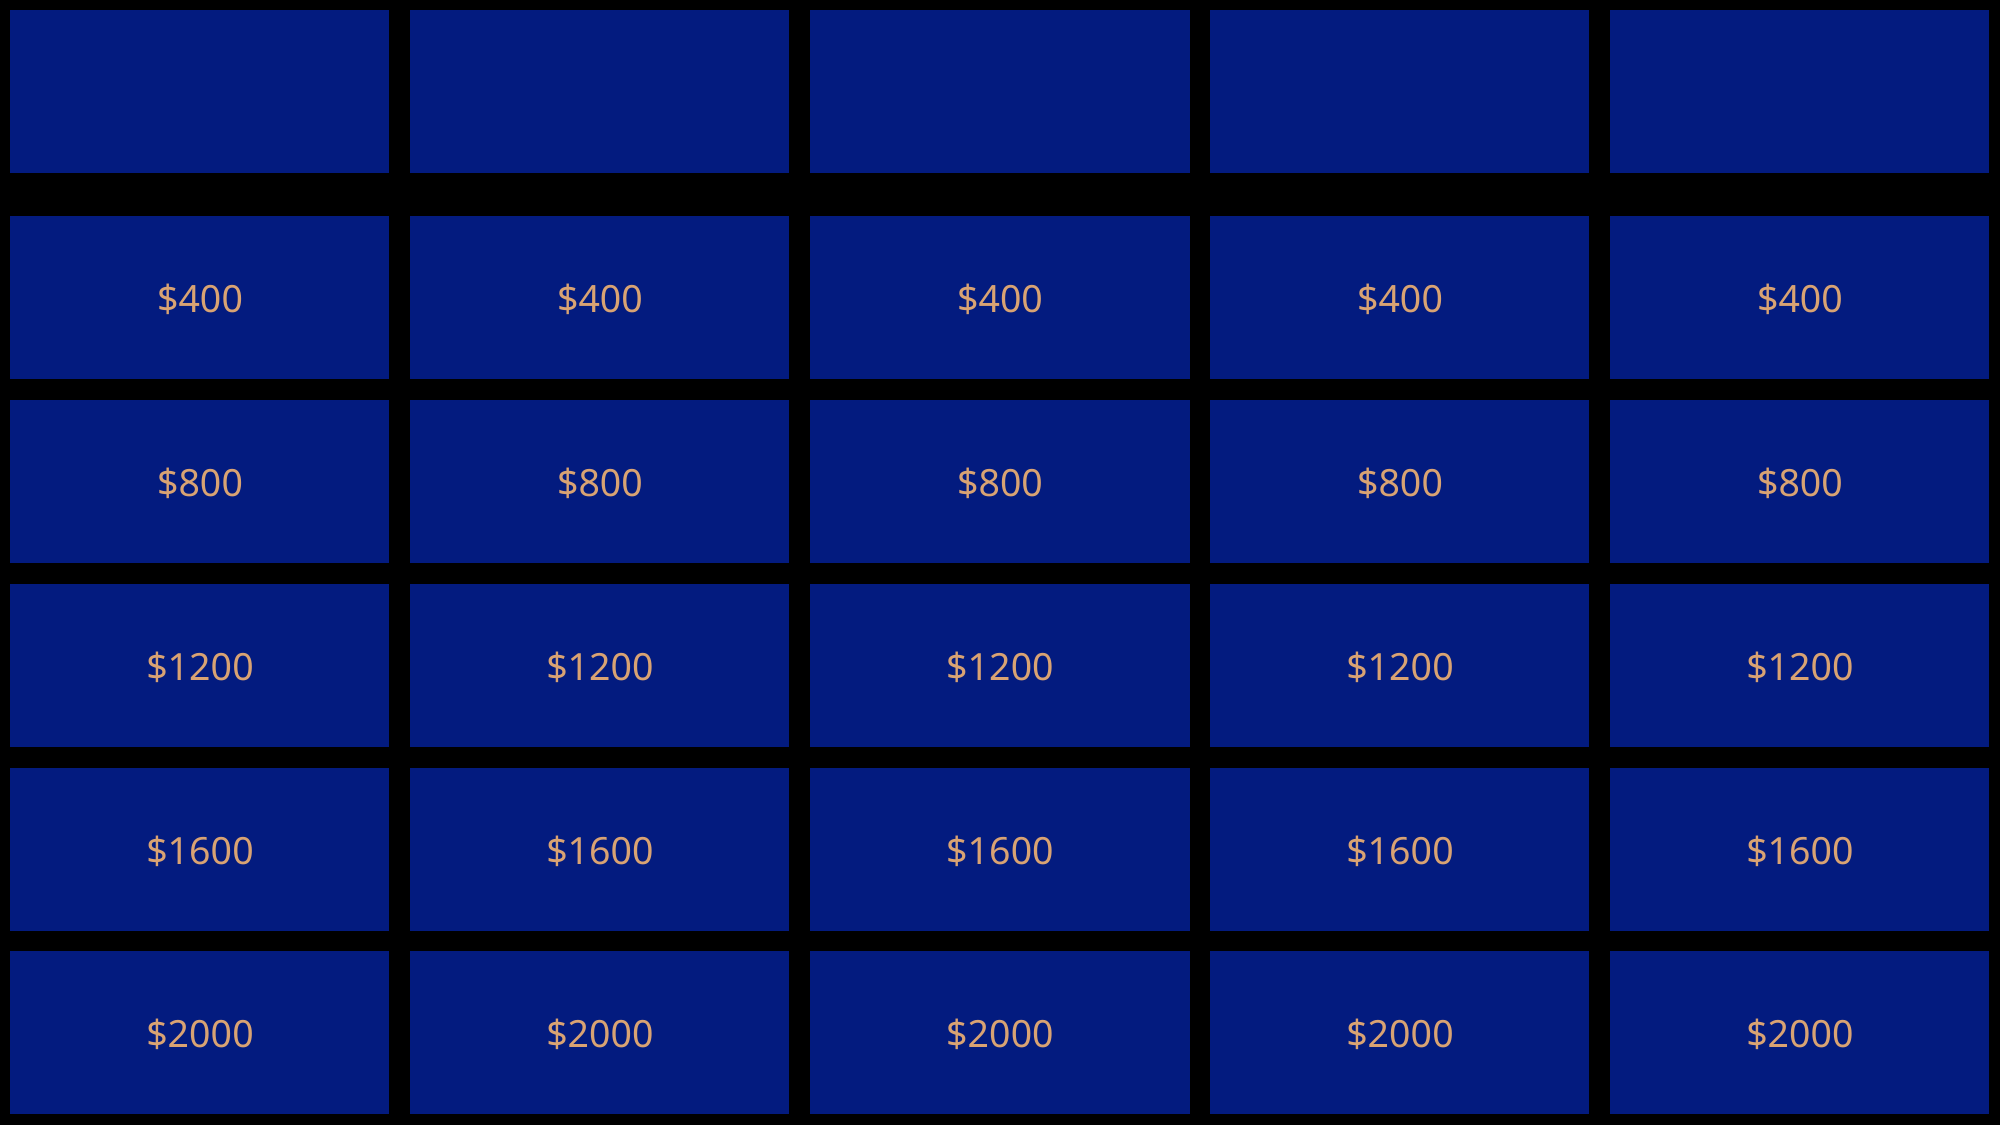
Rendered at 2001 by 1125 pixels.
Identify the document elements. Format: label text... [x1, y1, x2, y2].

text_box $2000 [0, 941, 399, 1125]
text_box $400 [0, 205, 399, 389]
text_box $1200 [1200, 573, 1599, 757]
text_box [0, 0, 399, 184]
text_box $1200 [1599, 573, 2000, 757]
text_box $400 [399, 205, 800, 389]
text_box $1600 [0, 757, 399, 941]
text_box [1599, 0, 2000, 184]
text_box $800 [0, 389, 399, 573]
text_box $800 [1200, 389, 1599, 573]
text_box $1200 [800, 573, 1200, 757]
text_box $1600 [800, 757, 1200, 941]
text_box $400 [1200, 205, 1599, 389]
text_box [800, 0, 1200, 184]
text_box [399, 0, 800, 184]
text_box $1200 [399, 573, 800, 757]
text_box $800 [800, 389, 1200, 573]
text_box $1600 [1599, 757, 2000, 941]
text_box $2000 [800, 941, 1200, 1125]
text_box $800 [1599, 389, 2000, 573]
text_box $2000 [399, 941, 800, 1125]
text_box $1600 [1200, 757, 1599, 941]
text_box $400 [1599, 205, 2000, 389]
text_box $400 [800, 205, 1200, 389]
text_box $1600 [399, 757, 800, 941]
text_box $1200 [0, 573, 399, 757]
text_box $2000 [1599, 941, 2000, 1125]
text_box [1200, 0, 1599, 184]
text_box $800 [399, 389, 800, 573]
text_box $2000 [1200, 941, 1599, 1125]
